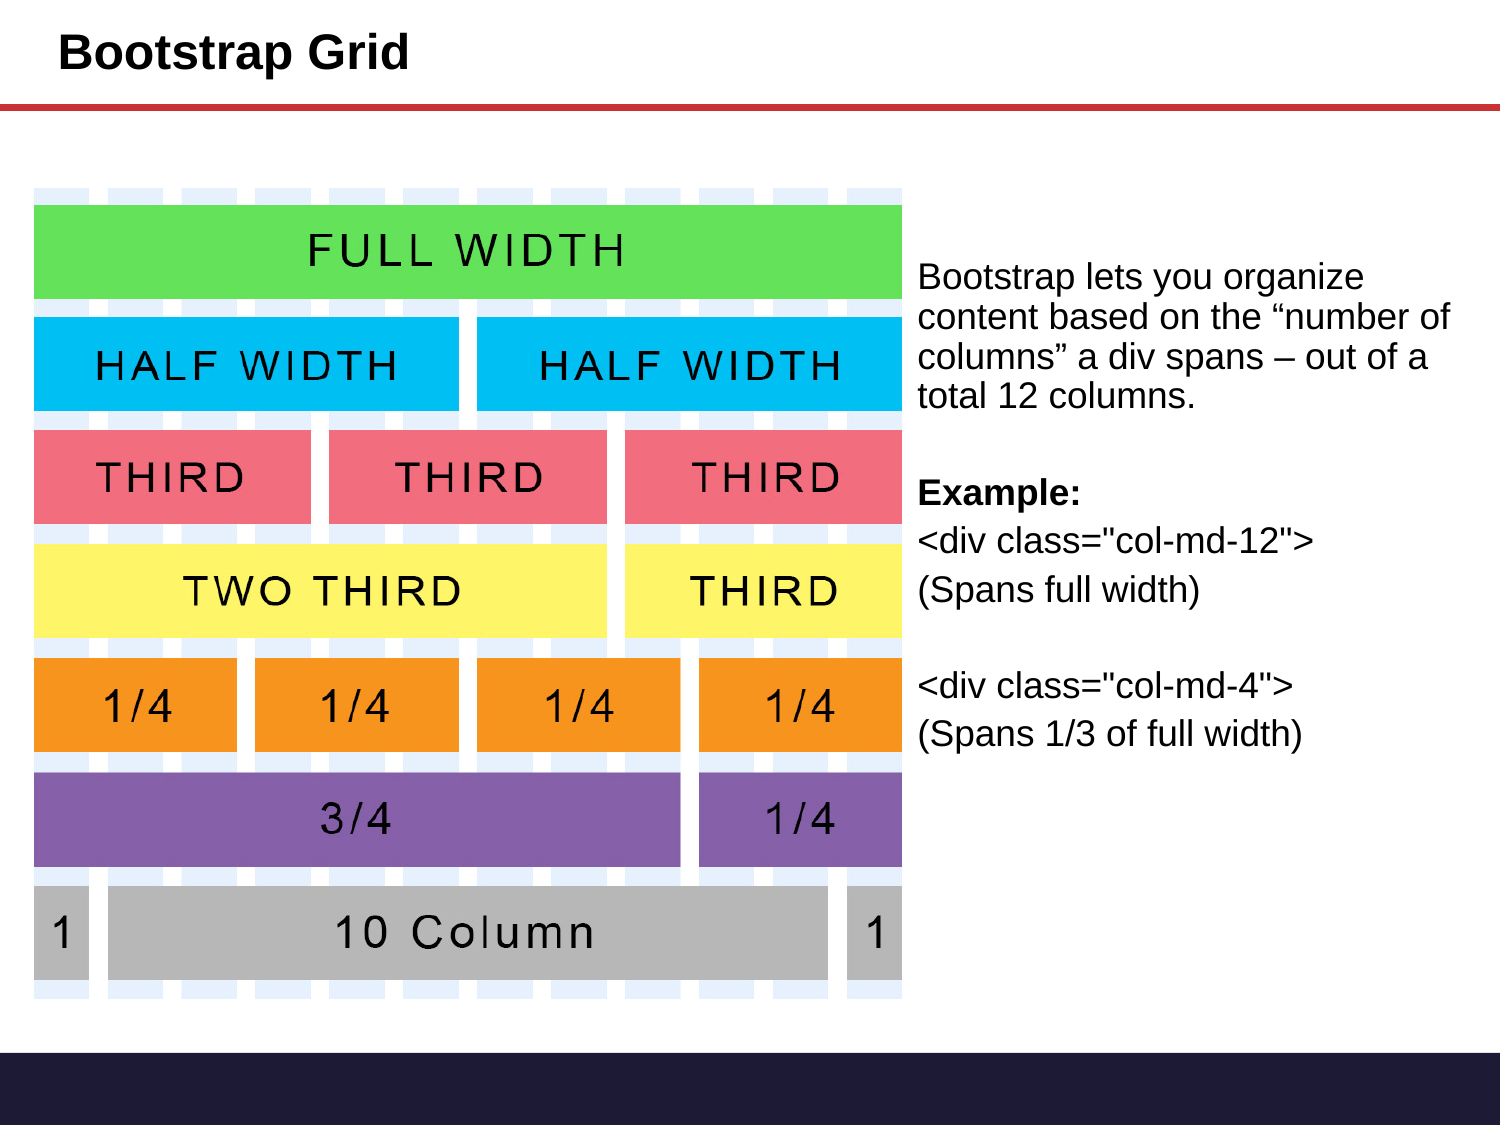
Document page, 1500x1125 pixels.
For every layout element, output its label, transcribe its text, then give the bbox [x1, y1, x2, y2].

title Bootstrap Grid [49, 0, 948, 108]
text_box Bootstrap lets you organize content based on the “number of columns” a div spans – out of a total 12 columns. Example: <div class="col-md-12"> (Spans full width) <div class="col-md-4"> (Spans 1/3 of full width) [911, 249, 1475, 963]
picture [24, 188, 911, 1000]
